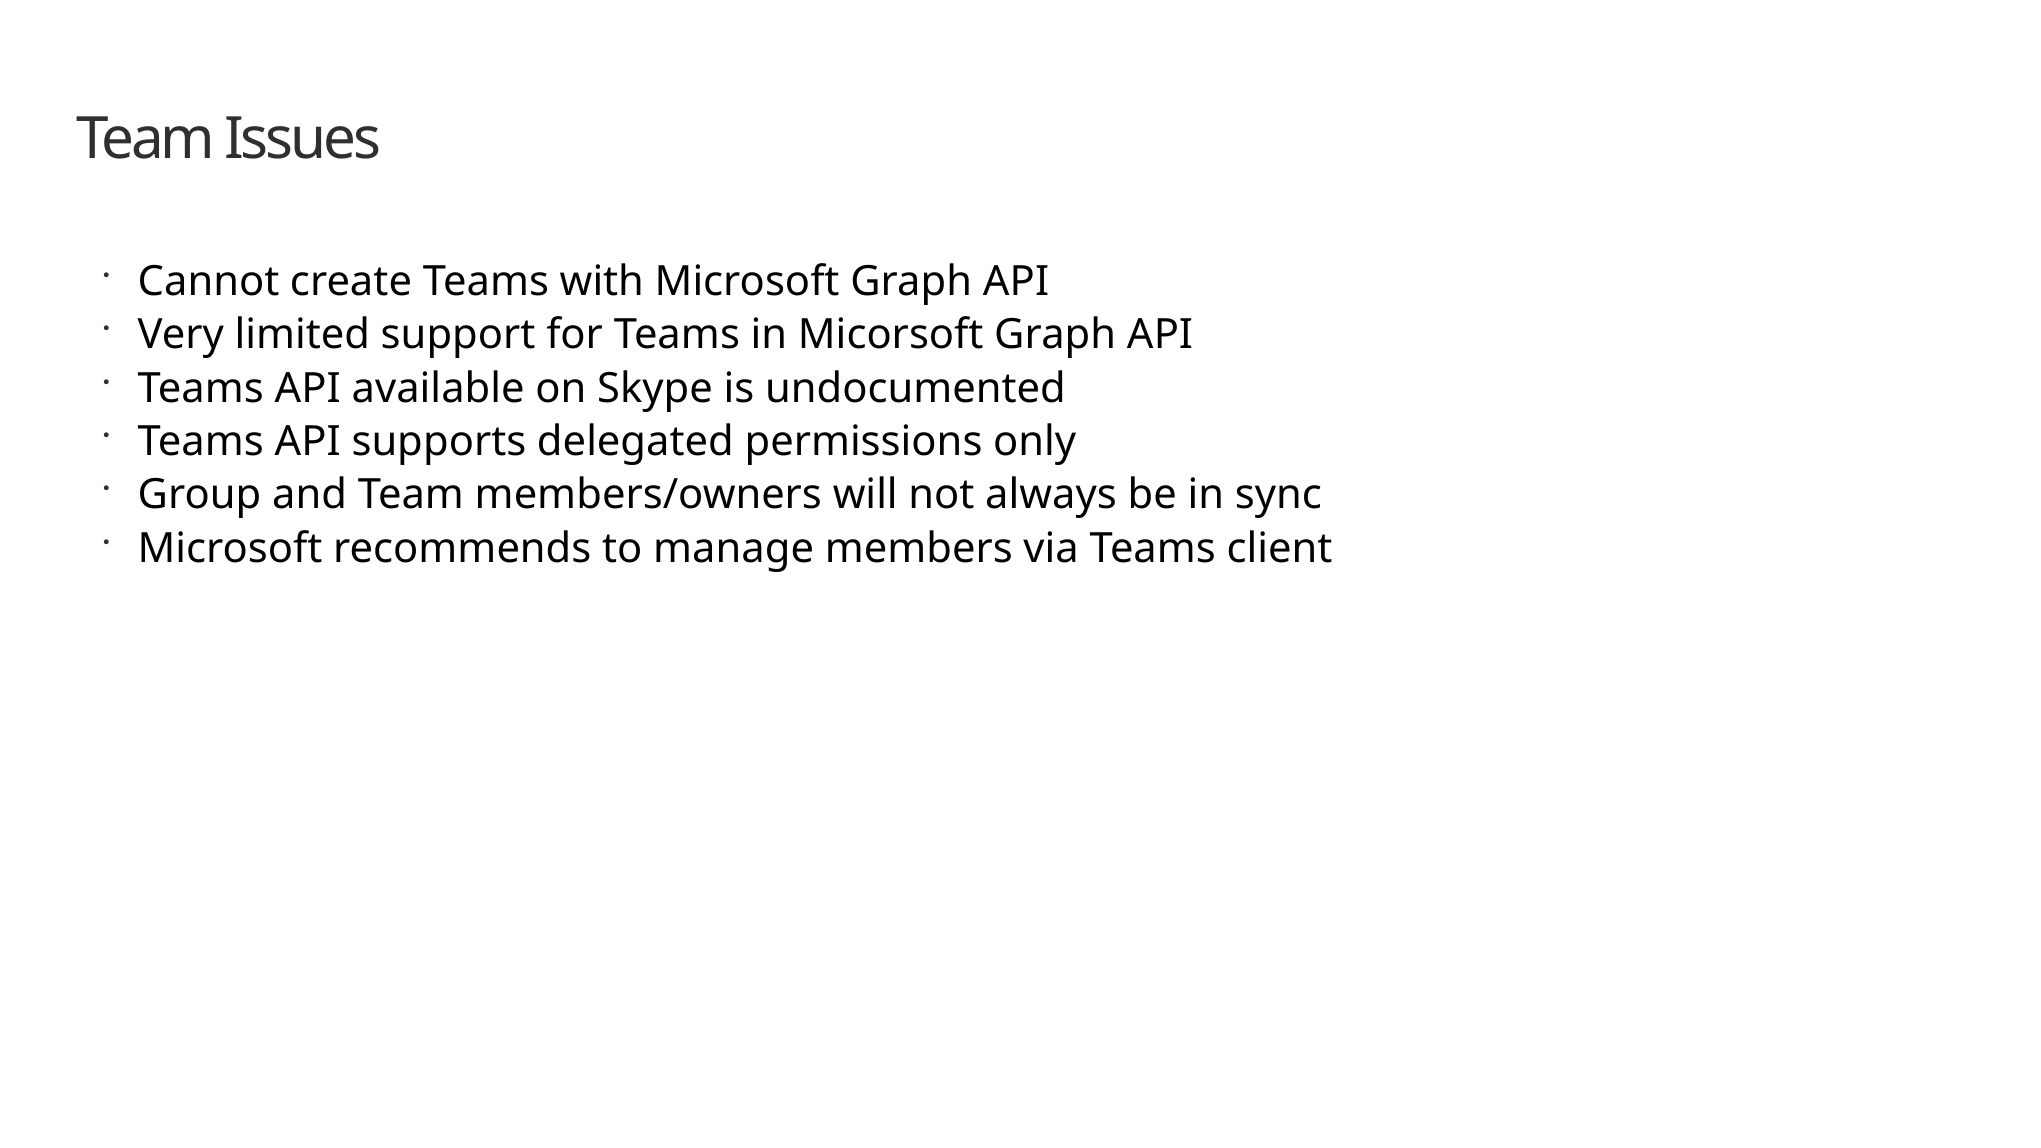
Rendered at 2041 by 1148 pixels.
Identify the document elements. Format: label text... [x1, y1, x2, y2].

list Cannot create Teams with Microsoft Graph API Very limited support for Teams in Micorsoft Graph API Teams API available on Skype is undocumented Teams API supports delegated permissions only Group and Team members/owners will not always be in sync Microsoft recommends to manage members via Teams client [76, 244, 1969, 654]
title Team Issues [76, 103, 1969, 172]
